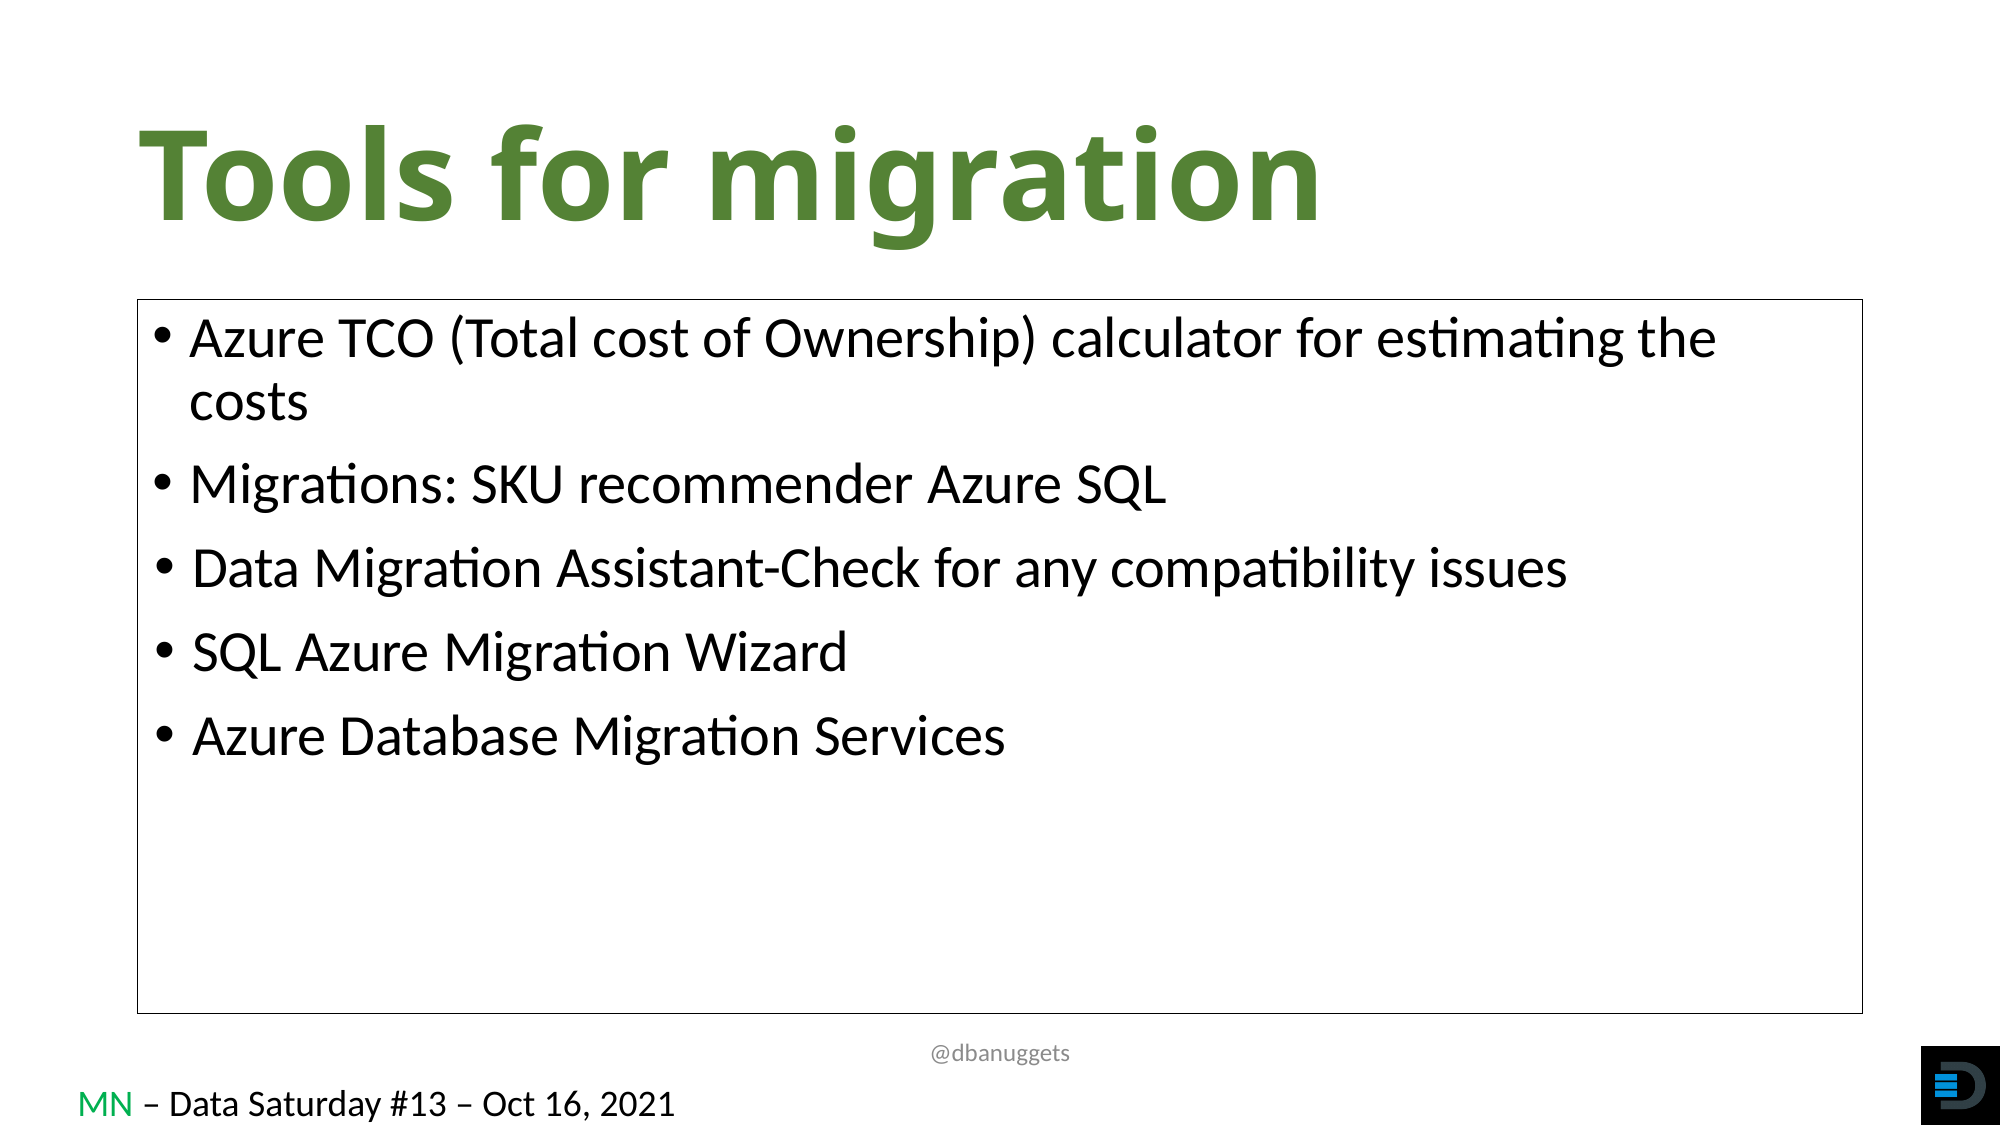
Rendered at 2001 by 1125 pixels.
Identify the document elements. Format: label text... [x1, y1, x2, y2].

title Tools for migration [122, 146, 1848, 365]
picture [1921, 1046, 2000, 1125]
list Azure TCO (Total cost of Ownership) calculator for estimating the costs Migrations: SKU recommender Azure SQL Data Migration Assistant-Check for any compatibility issues SQL Azure Migration Wizard Azure Database Migration Services [137, 299, 1863, 1014]
footer @dbanuggets [662, 1021, 1338, 1082]
